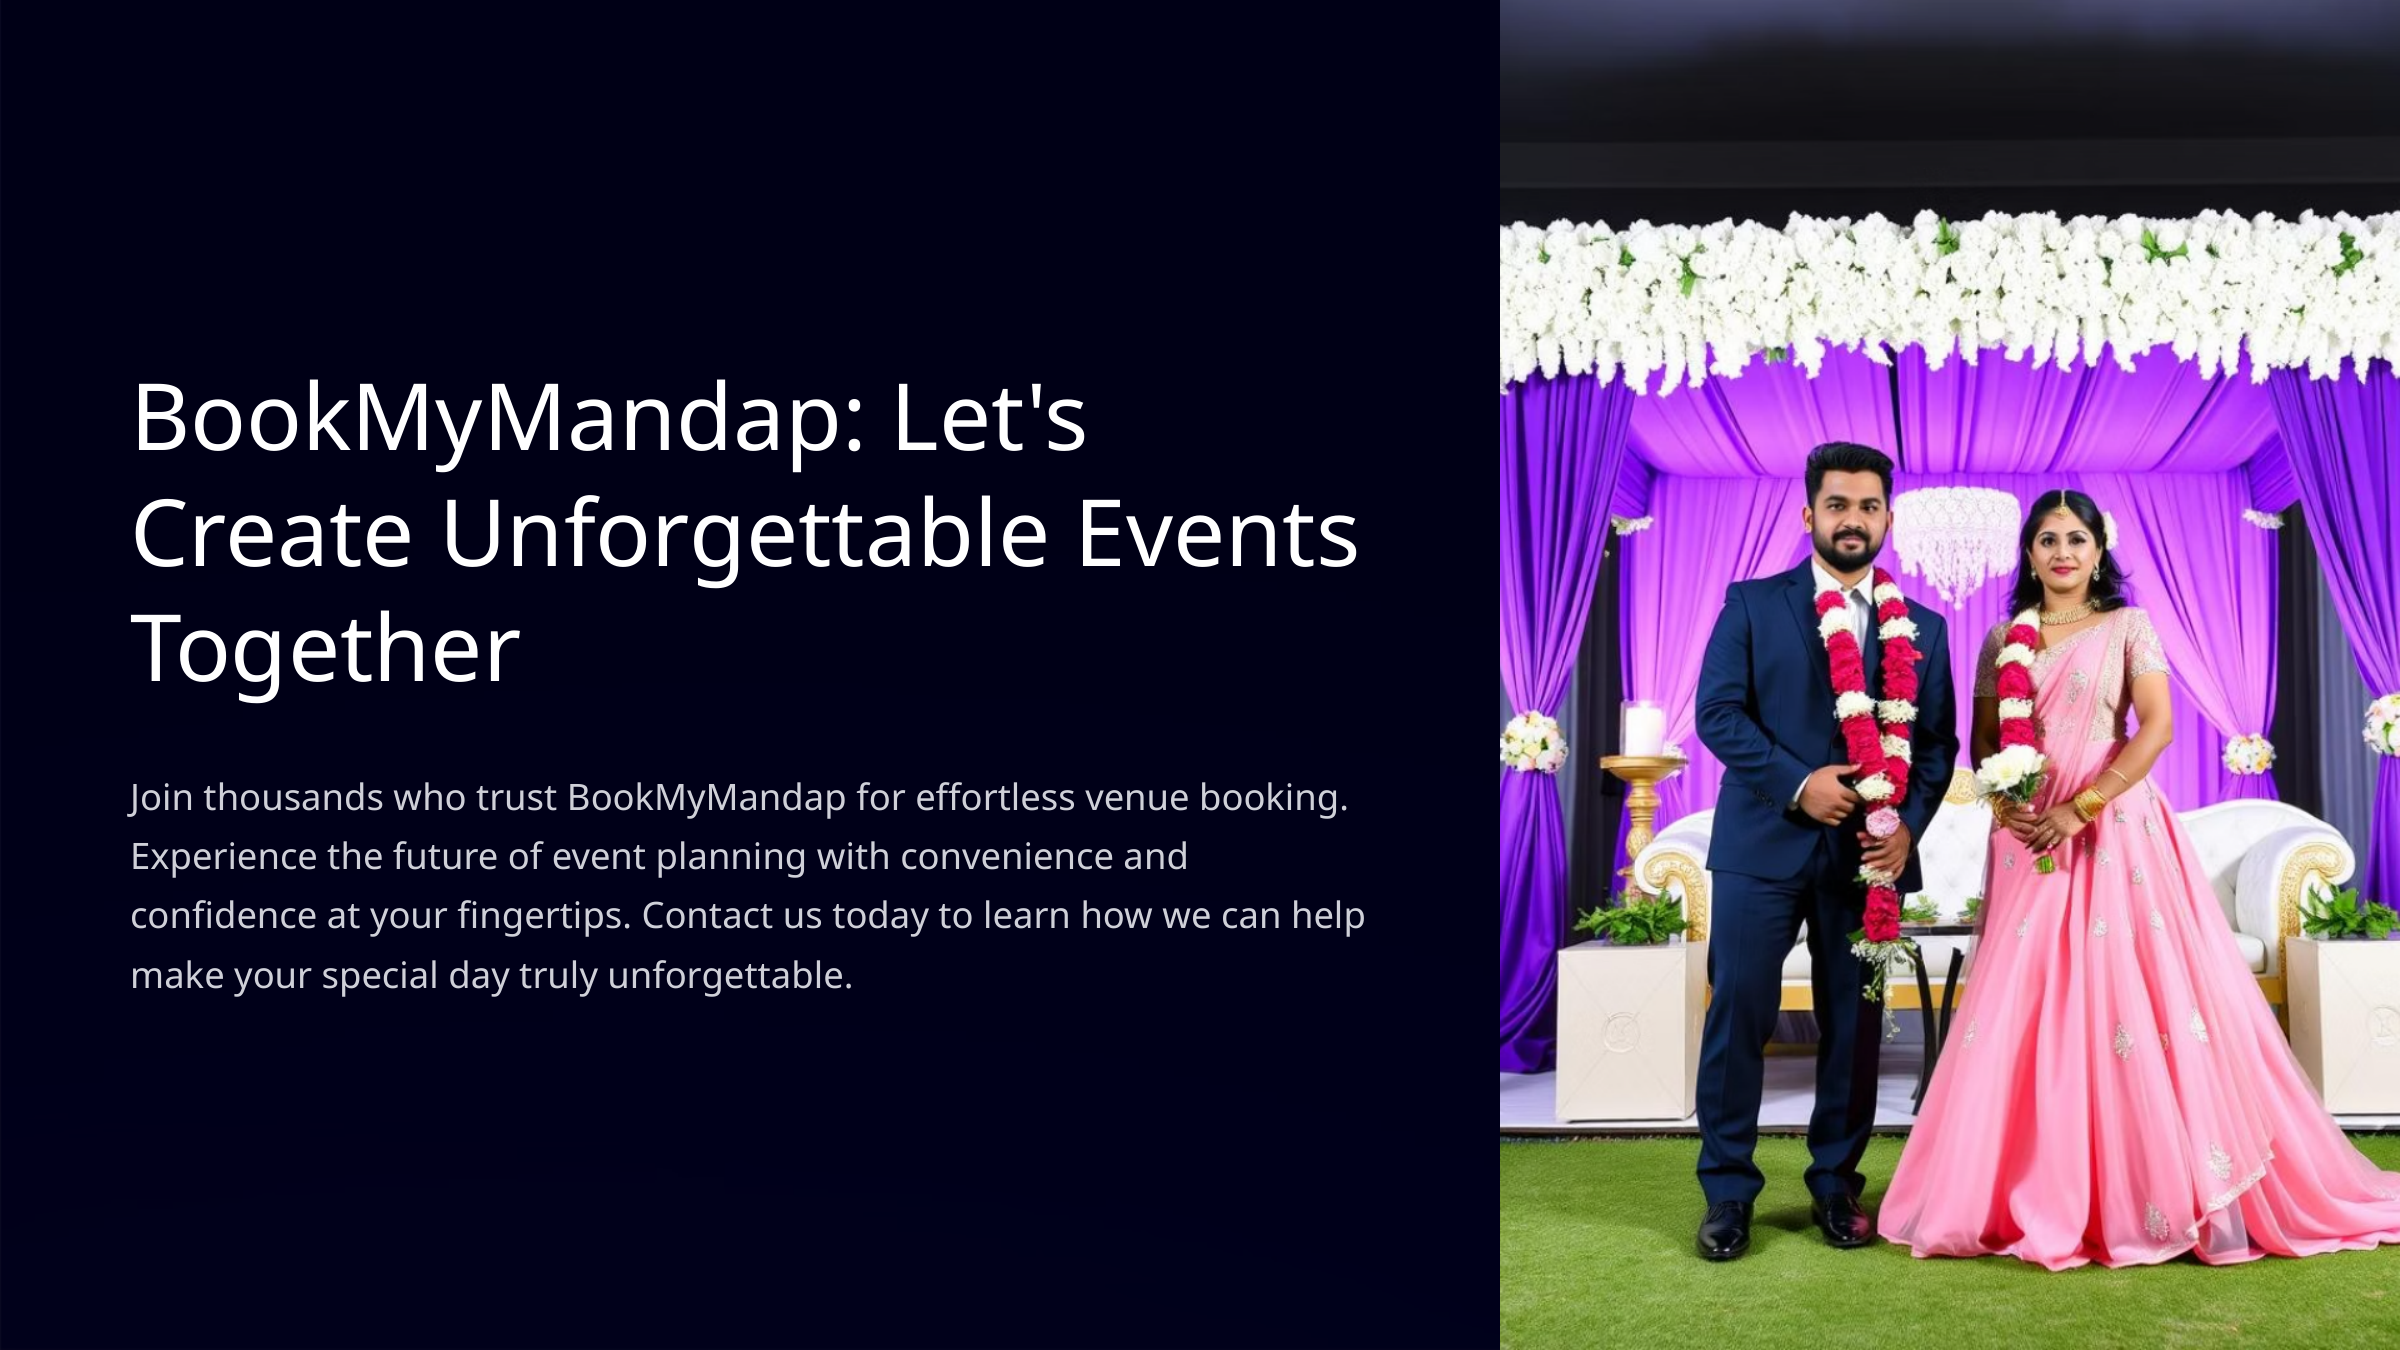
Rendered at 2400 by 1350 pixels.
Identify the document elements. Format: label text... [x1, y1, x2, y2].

text_box Join thousands who trust BookMyMandap for effortless venue booking. Experience the future of event planning with convenience and confidence at your fingertips. Contact us today to learn how we can help make your special day truly unforgettable. [130, 758, 1370, 997]
picture [1499, 0, 2400, 1350]
text_box BookMyMandap: Let's Create Unforgettable Events Together [130, 353, 1370, 703]
